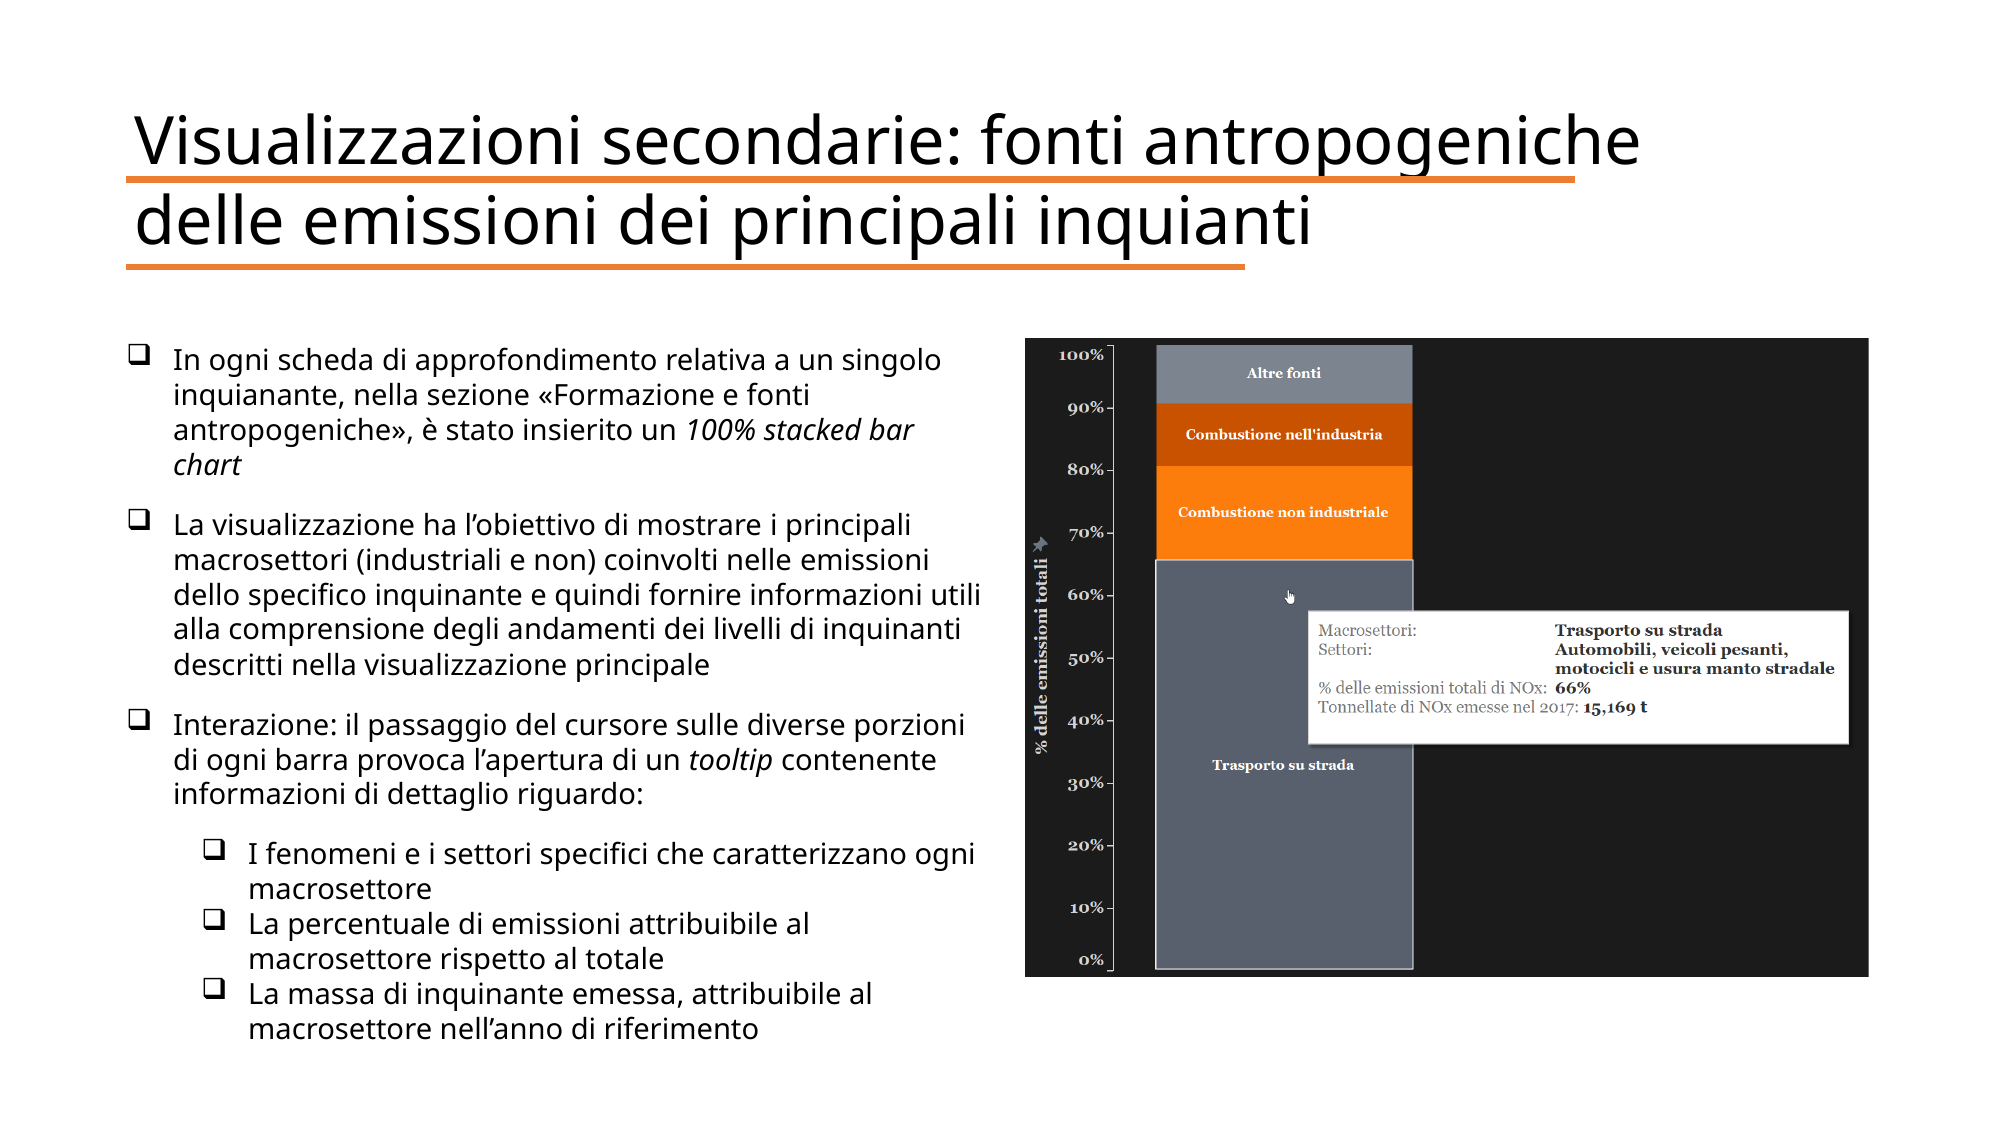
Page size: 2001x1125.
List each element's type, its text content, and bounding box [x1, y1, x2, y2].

text_box Visualizzazioni secondarie: fonti antropogeniche delle emissioni dei principali inquianti [120, 90, 2000, 265]
picture [1024, 337, 1869, 977]
text_box In ogni scheda di approfondimento relativa a un singolo inquianante, nella sezione «Formazione e fonti antropogeniche», è stato insierito un 100% stacked bar chart La visualizzazione ha l’obiettivo di mostrare i principali macrosettori (industriali e non) coinvolti nelle emissioni dello specifico inquinante e quindi fornire informazioni utili alla comprensione degli andamenti dei livelli di inquinanti descritti nella visualizzazione principale Interazione: il passaggio del cursore sulle diverse porzioni di ogni barra provoca l’apertura di un tooltip contenente informazioni di dettaglio riguardo: I fenomeni e i settori specifici che caratterizzano ogni macrosettore La percentuale di emissioni attribuibile al macrosettore rispetto al totale La massa di inquinante emessa, attribuibile al macrosettore nell’anno di riferimento [111, 333, 1000, 1053]
